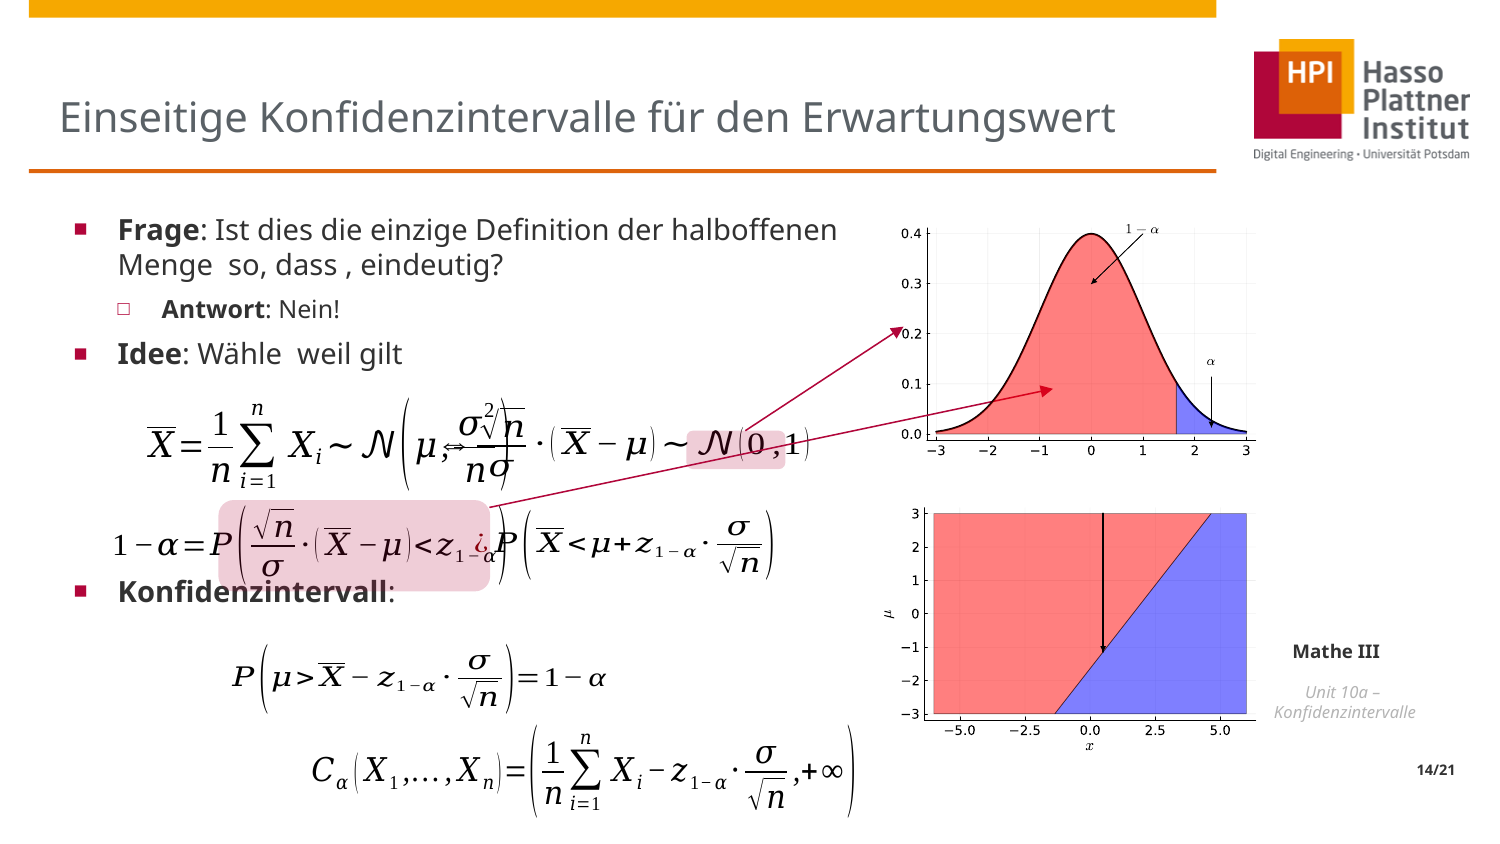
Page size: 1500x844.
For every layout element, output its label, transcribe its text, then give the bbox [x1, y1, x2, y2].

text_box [1058, 227, 1257, 456]
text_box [1181, 381, 1209, 435]
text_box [1208, 376, 1215, 428]
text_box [1214, 381, 1247, 435]
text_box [933, 513, 1212, 715]
title Einseitige Konfidenzintervalle für den Erwartungswert [58, 17, 1187, 170]
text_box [935, 233, 1177, 435]
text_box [879, 499, 1264, 756]
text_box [1099, 513, 1107, 653]
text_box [901, 227, 1122, 387]
picture [1254, 39, 1470, 161]
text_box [1212, 513, 1247, 715]
text_box [216, 497, 493, 594]
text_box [1090, 233, 1144, 285]
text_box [1126, 223, 1159, 234]
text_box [745, 326, 904, 387]
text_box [489, 388, 1054, 508]
